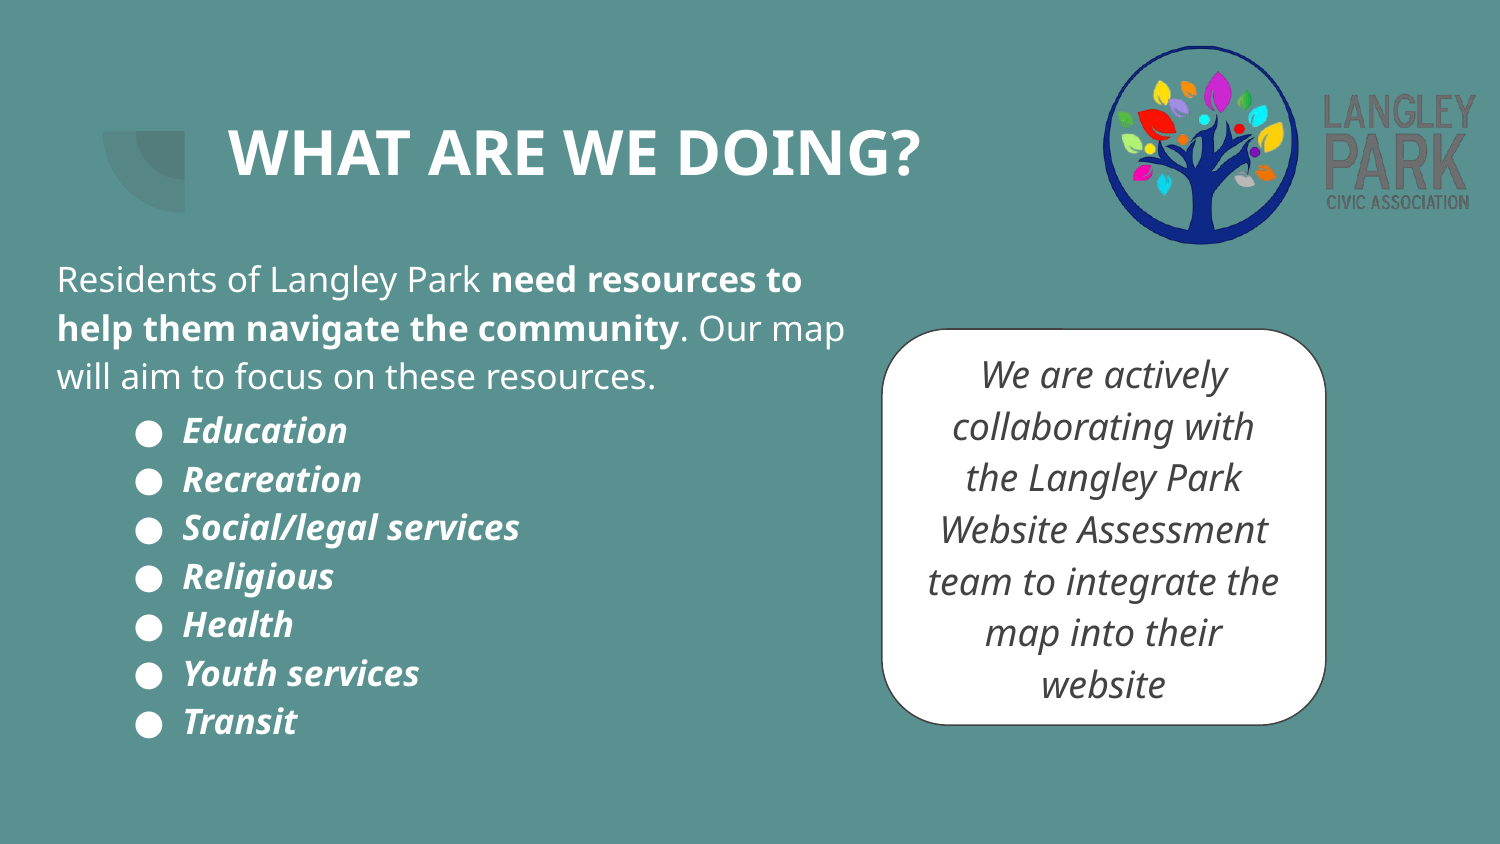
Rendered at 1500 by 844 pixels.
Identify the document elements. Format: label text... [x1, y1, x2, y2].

picture [1084, 0, 1500, 313]
list Residents of Langley Park need resources to help them navigate the community. Our map will aim to focus on these resources. Education Recreation Social/legal services Religious Health Youth services Transit [41, 236, 894, 818]
text_box [1301, 343, 1326, 711]
text_box [881, 344, 906, 711]
title WHAT ARE WE DOING? [213, 98, 1079, 263]
text_box We are actively collaborating with the Langley Park Website Assessment team to integrate the map into their website [906, 329, 1301, 726]
